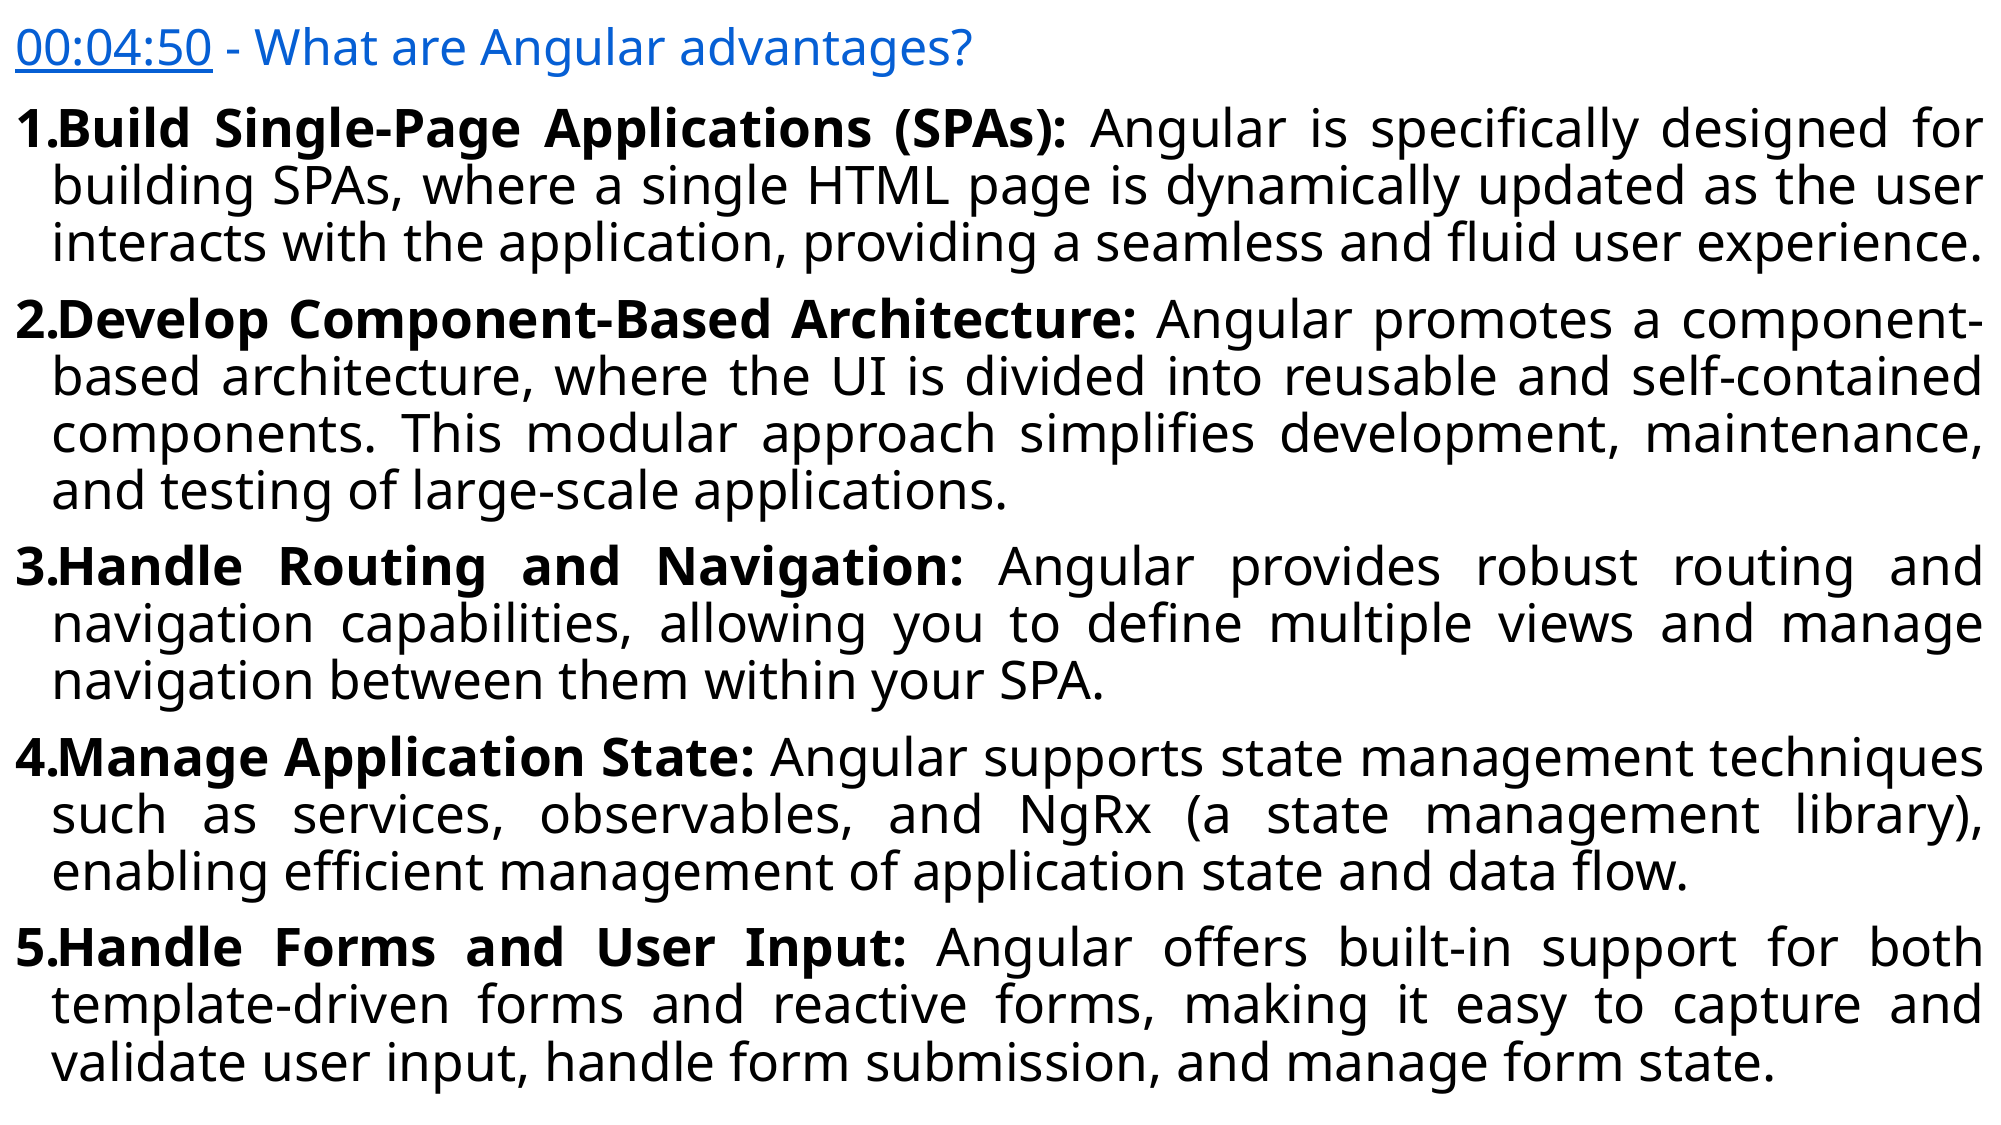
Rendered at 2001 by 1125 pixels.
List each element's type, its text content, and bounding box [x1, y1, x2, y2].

list Build Single-Page Applications (SPAs): Angular is specifically designed for building SPAs, where a single HTML page is dynamically updated as the user interacts with the application, providing a seamless and fluid user experience. Develop Component-Based Architecture: Angular promotes a component-based architecture, where the UI is divided into reusable and self-contained components. This modular approach simplifies development, maintenance, and testing of large-scale applications. Handle Routing and Navigation: Angular provides robust routing and navigation capabilities, allowing you to define multiple views and manage navigation between them within your SPA. Manage Application State: Angular supports state management techniques such as services, observables, and NgRx (a state management library), enabling efficient management of application state and data flow. Handle Forms and User Input: Angular offers built-in support for both template-driven forms and reactive forms, making it easy to capture and validate user input, handle form submission, and manage form state. [0, 94, 2000, 1125]
title 00:04:50 - What are Angular advantages? [0, 0, 2000, 94]
